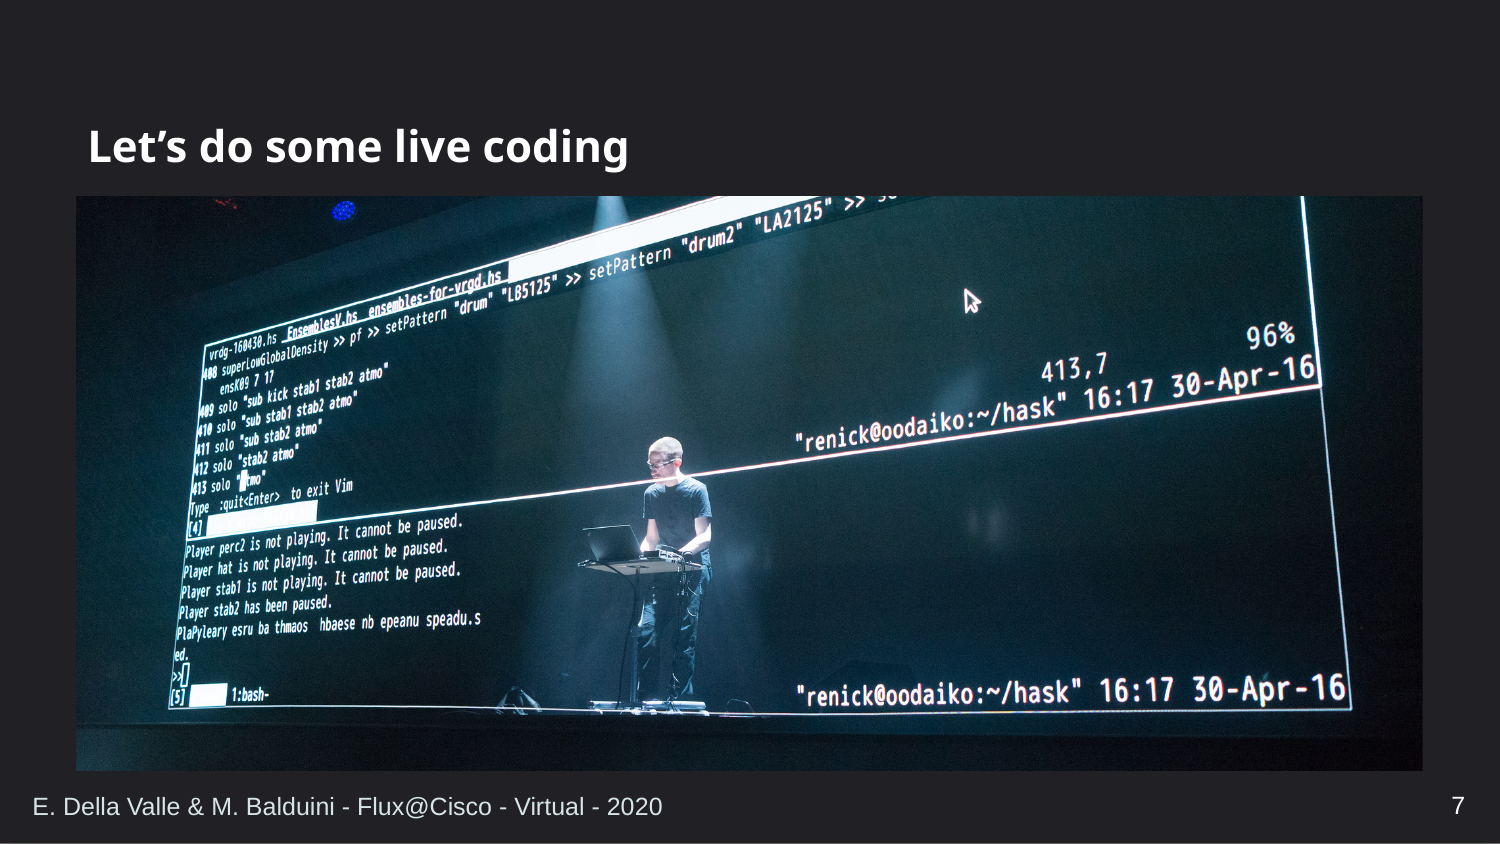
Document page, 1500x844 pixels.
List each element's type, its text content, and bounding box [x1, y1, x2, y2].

footer E. Della Valle & M. Balduini - Flux@Cisco - Virtual - 2020 [17, 783, 1135, 828]
picture [75, 195, 1423, 772]
title Let’s do some live coding [76, 99, 1423, 195]
slide_number 7 [1142, 782, 1481, 828]
